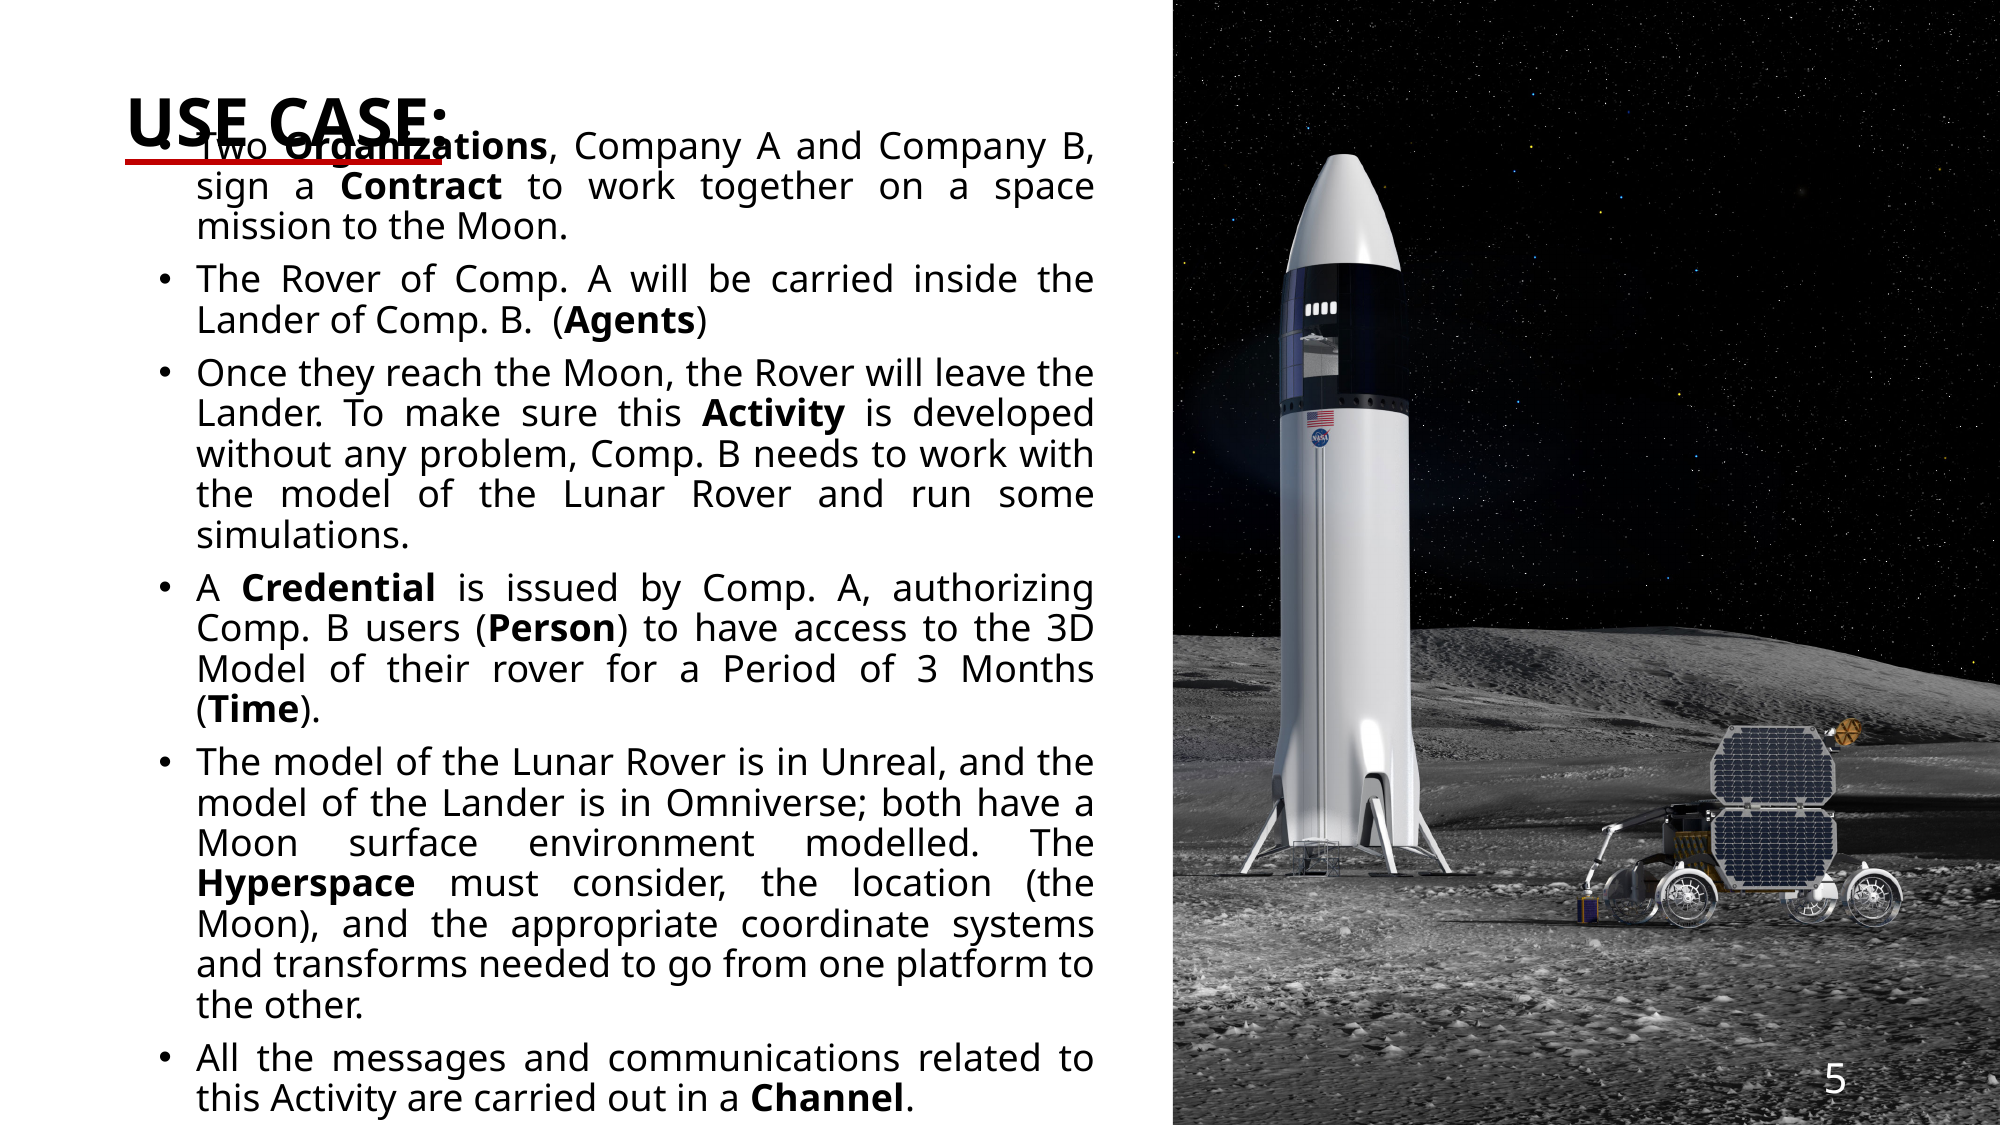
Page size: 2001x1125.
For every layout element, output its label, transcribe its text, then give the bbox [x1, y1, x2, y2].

picture [1172, 0, 2000, 1125]
text_box [0, 0, 1172, 1125]
text_box Two Organizations, Company A and Company B, sign a Contract to work together on a space mission to the Moon. The Rover of Comp. A will be carried inside the Lander of Comp. B. (Agents) Once they reach the Moon, the Rover will leave the Lander. To make sure this Activity is developed without any problem, Comp. B needs to work with the model of the Lunar Rover and run some simulations. A Credential is issued by Comp. A, authorizing Comp. B users (Person) to have access to the 3D Model of their rover for a Period of 3 Months (Time). The model of the Lunar Rover is in Unreal, and the model of the Lander is in Omniverse; both have a Moon surface environment modelled. The Hyperspace must consider, the location (the Moon), and the appropriate coordinate systems and transforms needed to go from one platform to the other. All the messages and communications related to this Activity are carried out in a Channel. [124, 143, 1111, 1103]
title USE CASE: [110, 51, 986, 192]
